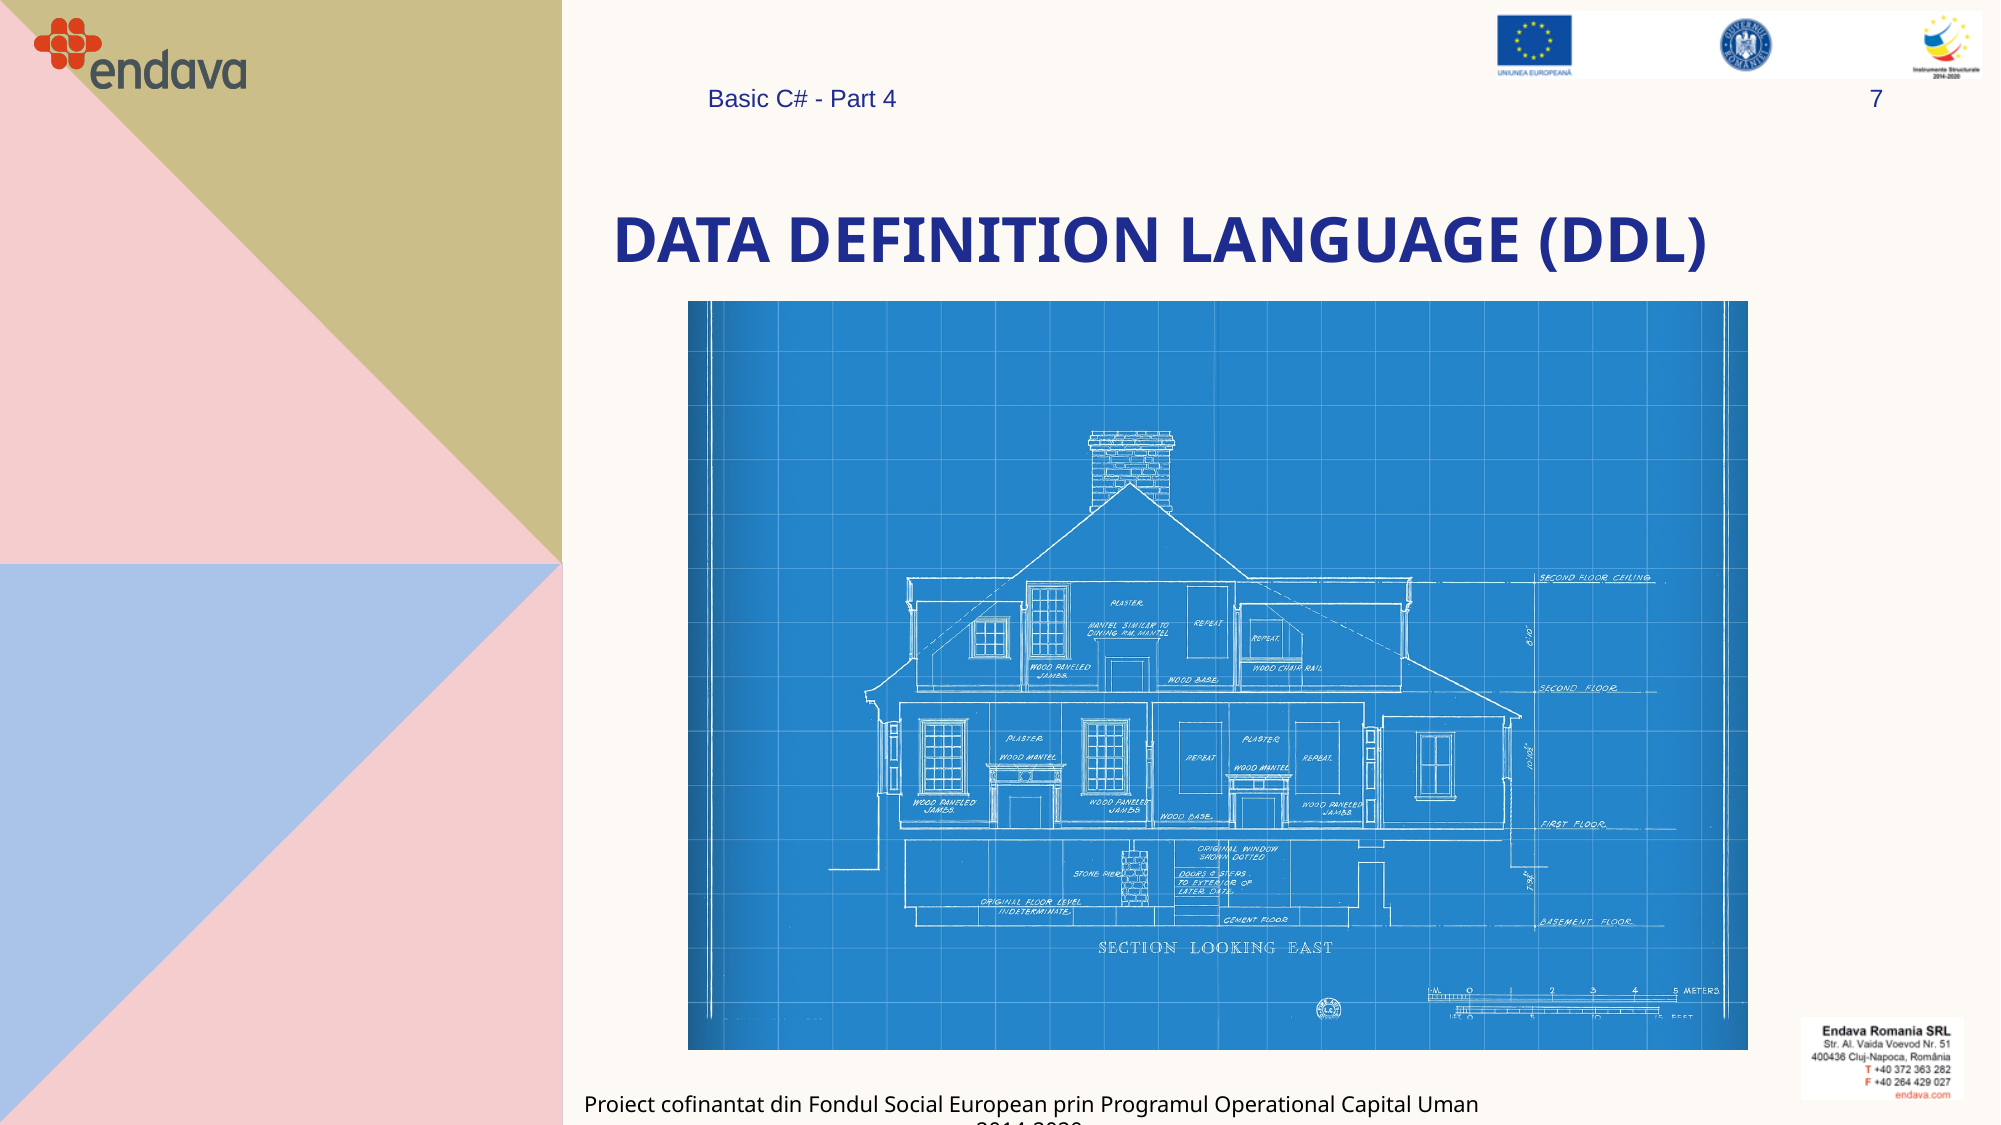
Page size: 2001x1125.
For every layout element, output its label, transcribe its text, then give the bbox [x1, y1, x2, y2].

text_box Proiect cofinantat din Fondul Social European prin Programul Operational Capital Uman 2014-2020 [551, 1083, 1514, 1125]
picture [1801, 1017, 1964, 1100]
picture [1497, 11, 1982, 79]
footer Basic C# - Part 4 [693, 75, 1218, 120]
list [688, 301, 1748, 1050]
slide_number 7 [1795, 79, 1958, 120]
picture [34, 18, 246, 89]
title Data Definition Language (DDL) [597, 192, 1879, 319]
